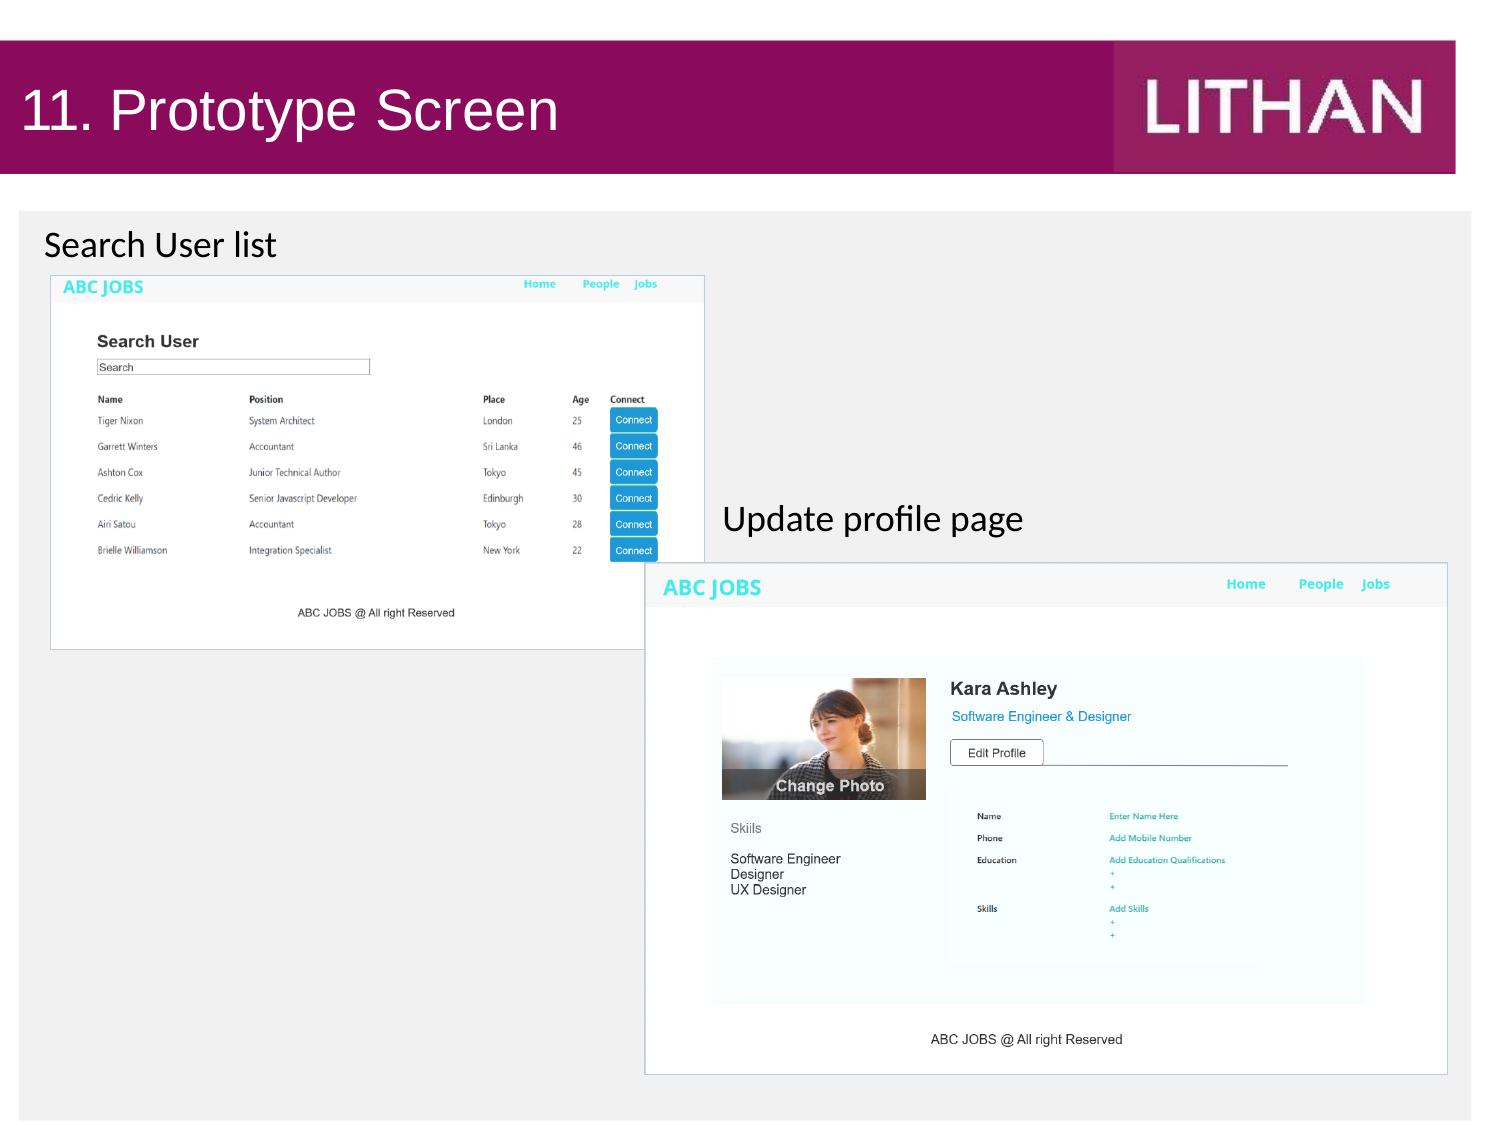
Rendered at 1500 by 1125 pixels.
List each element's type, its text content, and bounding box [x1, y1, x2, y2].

text_box [18, 210, 1472, 1121]
picture [49, 274, 1449, 1076]
title 11. Prototype Screen [18, 70, 567, 261]
text_box Update profile page [709, 486, 1468, 547]
picture [0, 37, 1456, 178]
text_box Search User list [29, 212, 790, 273]
